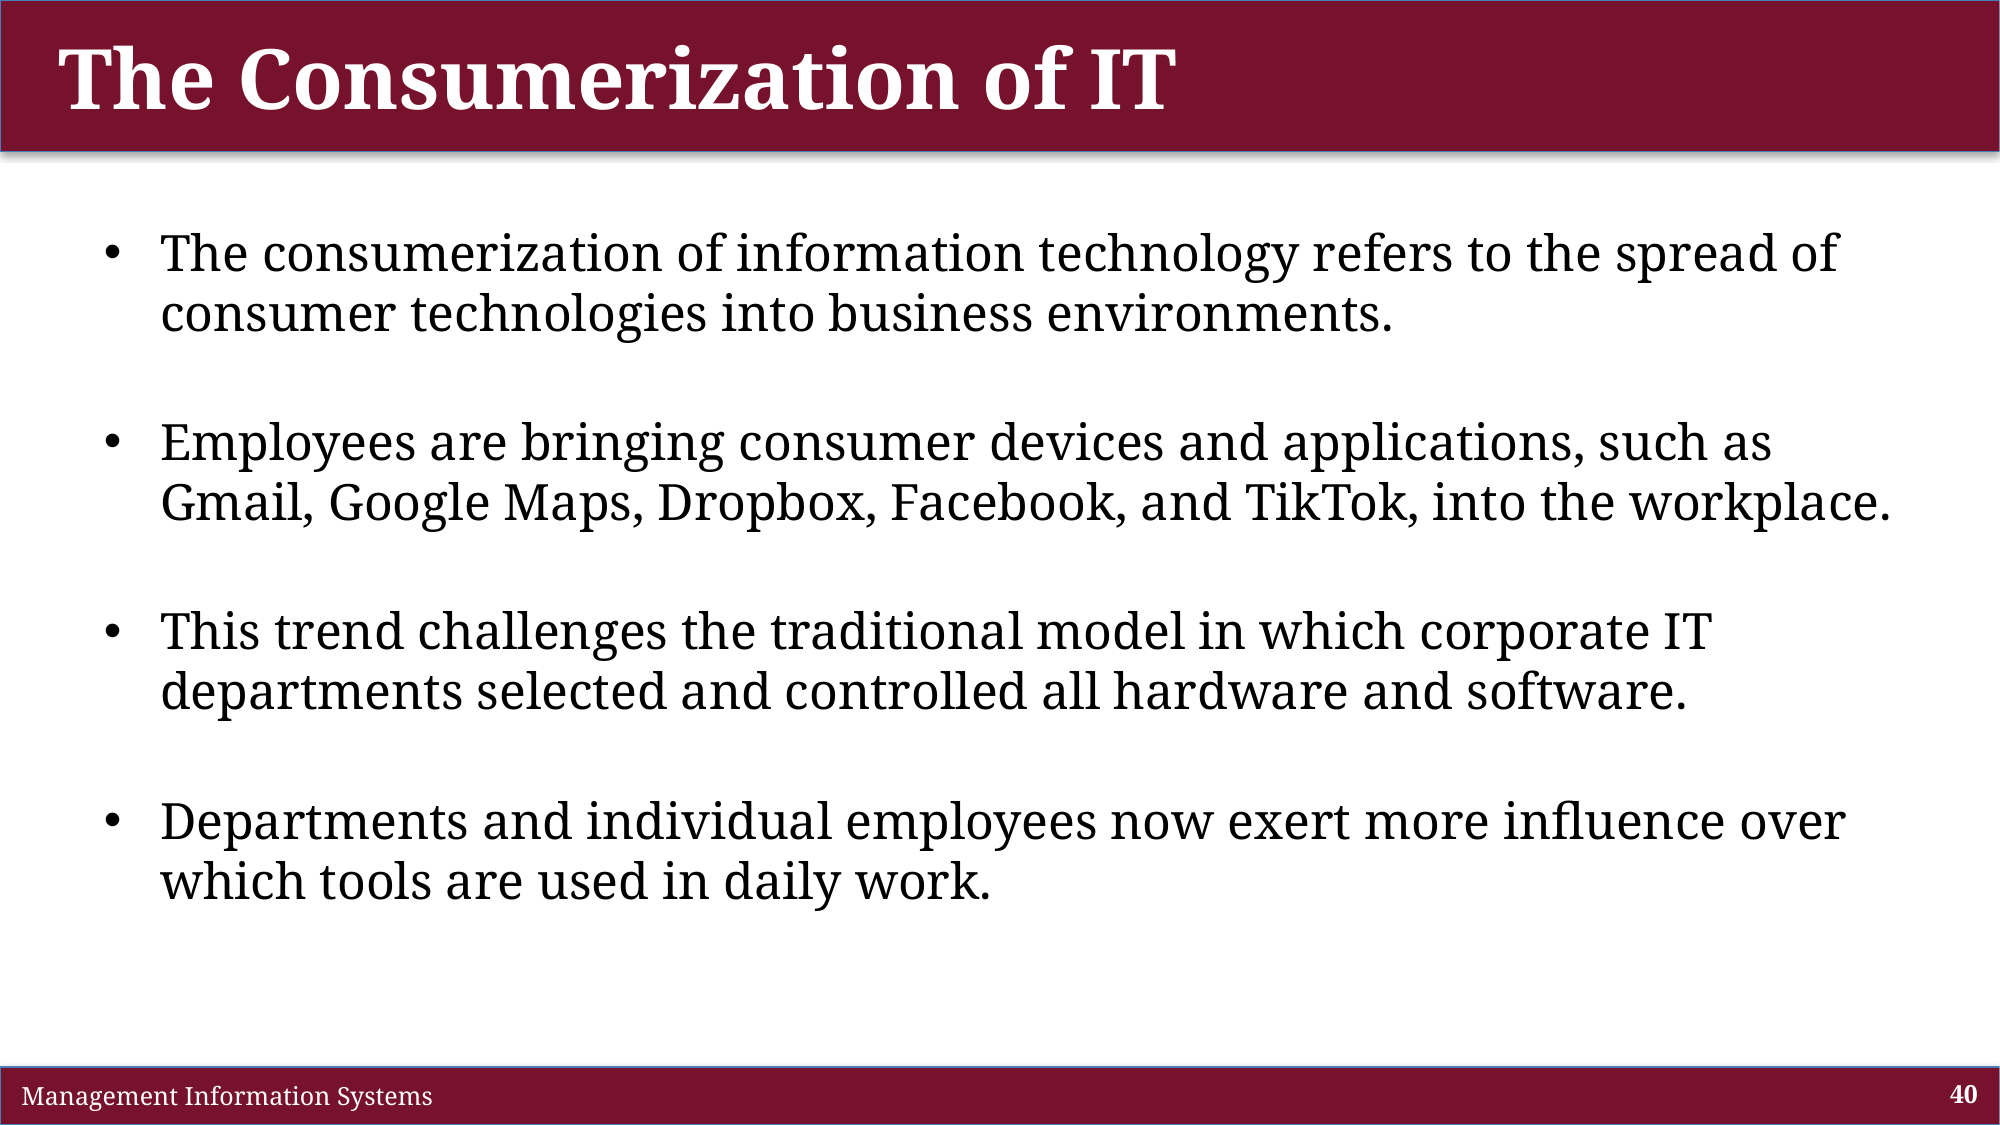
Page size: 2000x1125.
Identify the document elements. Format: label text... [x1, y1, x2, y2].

text_box [475, 1066, 1649, 1125]
slide_number 40 [1649, 1066, 2000, 1125]
title The Consumerization of IT [0, 0, 2000, 152]
footer Management Information Systems [0, 1066, 475, 1125]
list The consumerization of information technology refers to the spread of consumer technologies into business environments. Employees are bringing consumer devices and applications, such as Gmail, Google Maps, Dropbox, Facebook, and TikTok, into the workplace. This trend challenges the traditional model in which corporate IT departments selected and controlled all hardware and software. Departments and individual employees now exert more influence over which tools are used in daily work. [88, 213, 1911, 1047]
